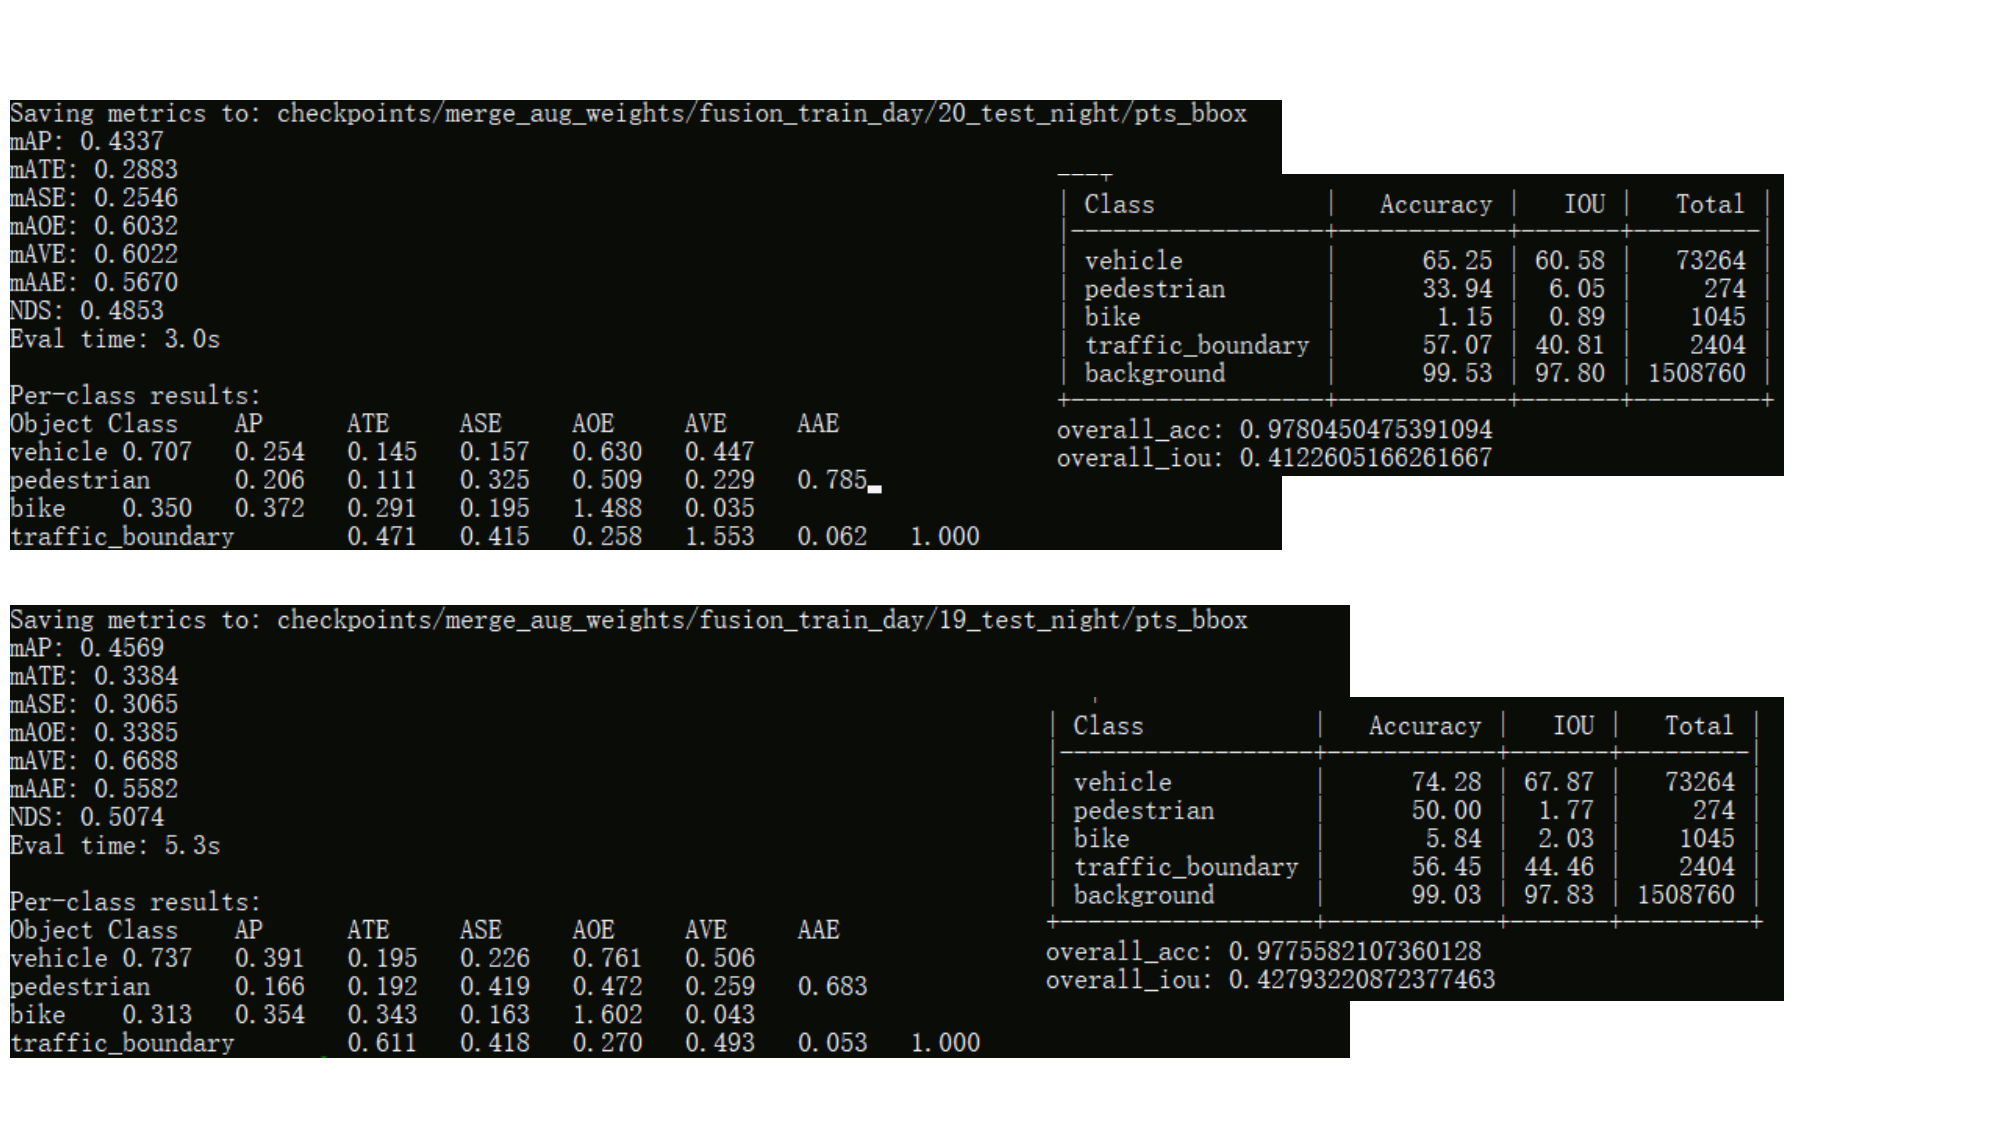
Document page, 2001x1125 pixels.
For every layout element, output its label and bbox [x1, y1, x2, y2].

picture [10, 605, 1784, 1058]
picture [10, 100, 1784, 550]
